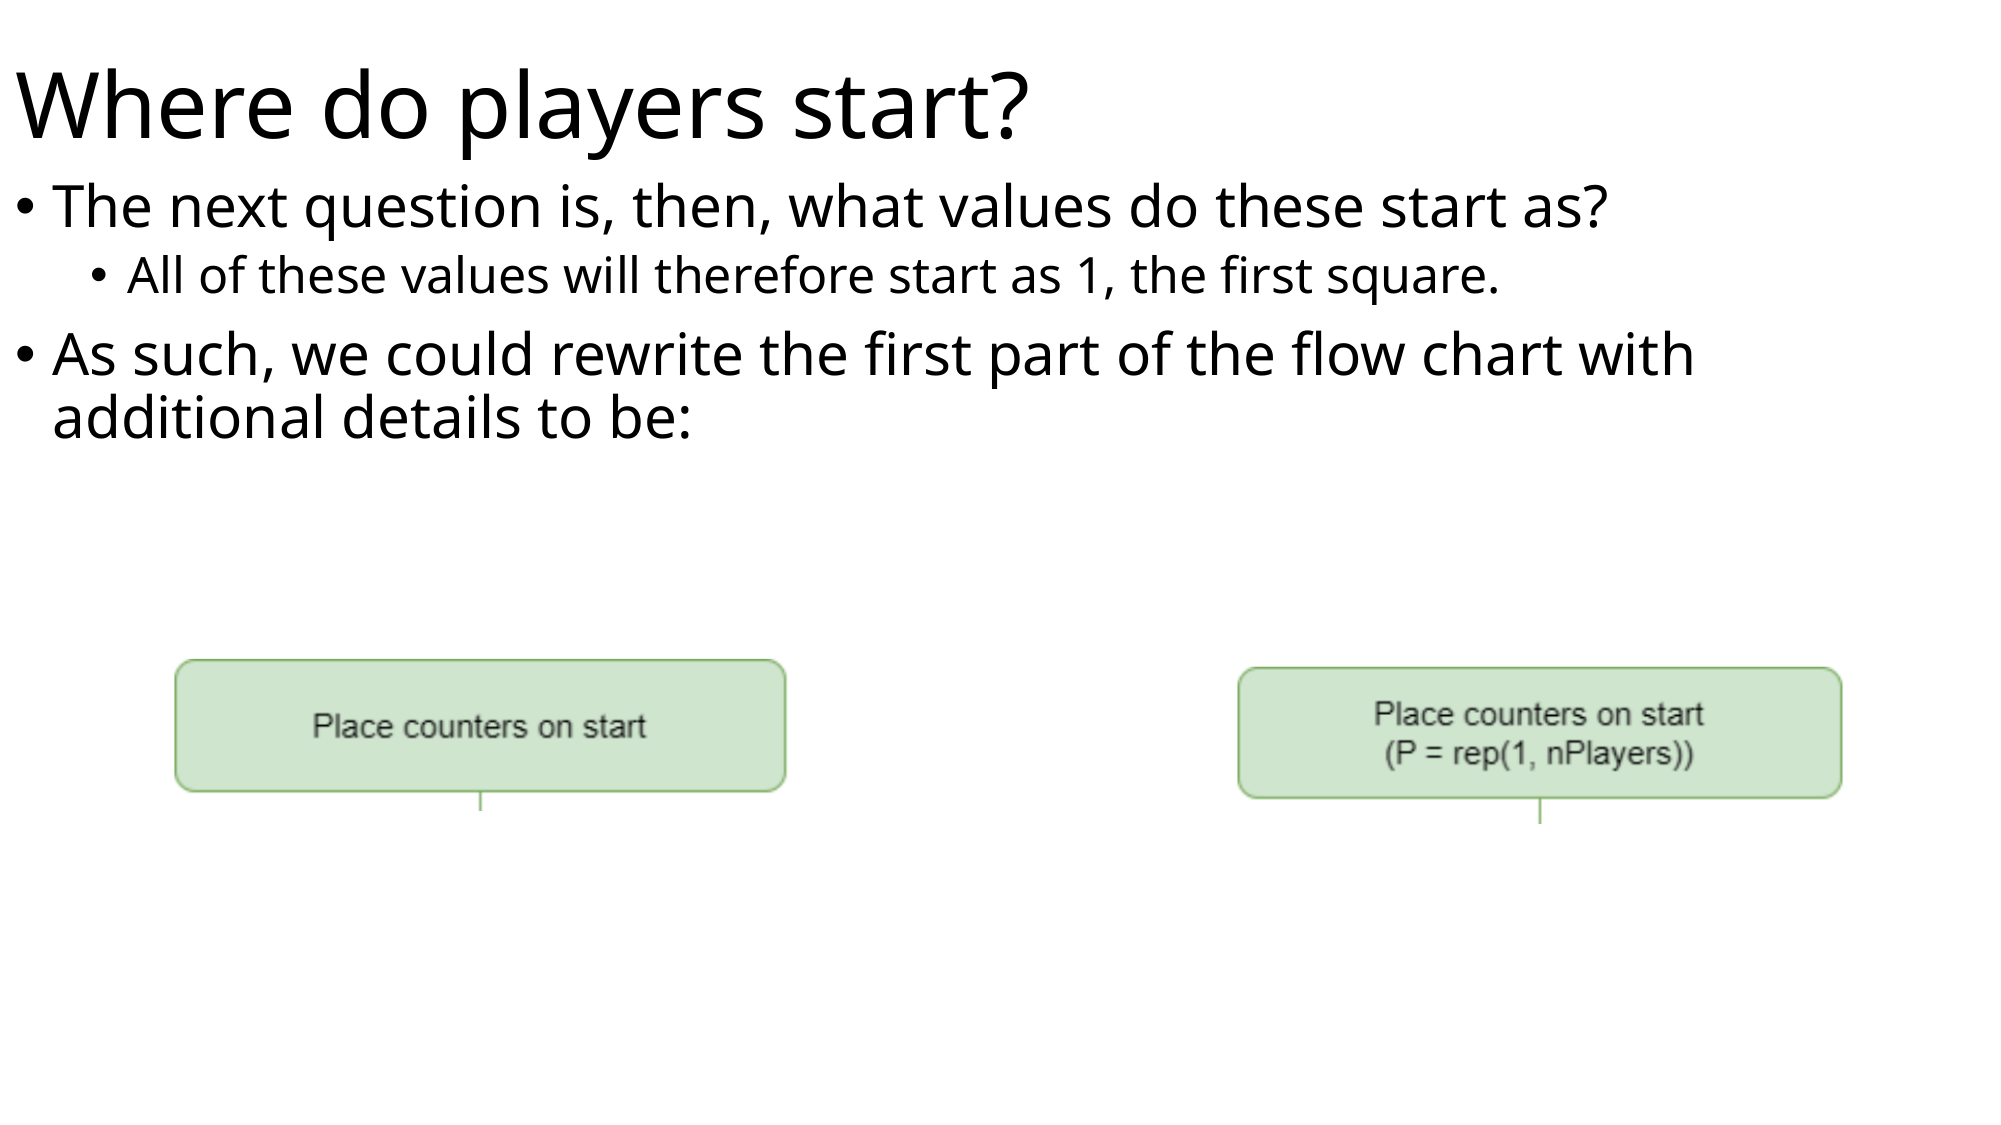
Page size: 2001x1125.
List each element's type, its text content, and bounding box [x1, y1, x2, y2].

title Where do players start? [0, 0, 1725, 169]
list The next question is, then, what values do these start as? All of these values will therefore start as 1, the first square. As such, we could rewrite the first part of the flow chart with additional details to be: [0, 169, 2000, 470]
picture [163, 639, 800, 812]
picture [1223, 650, 1867, 825]
